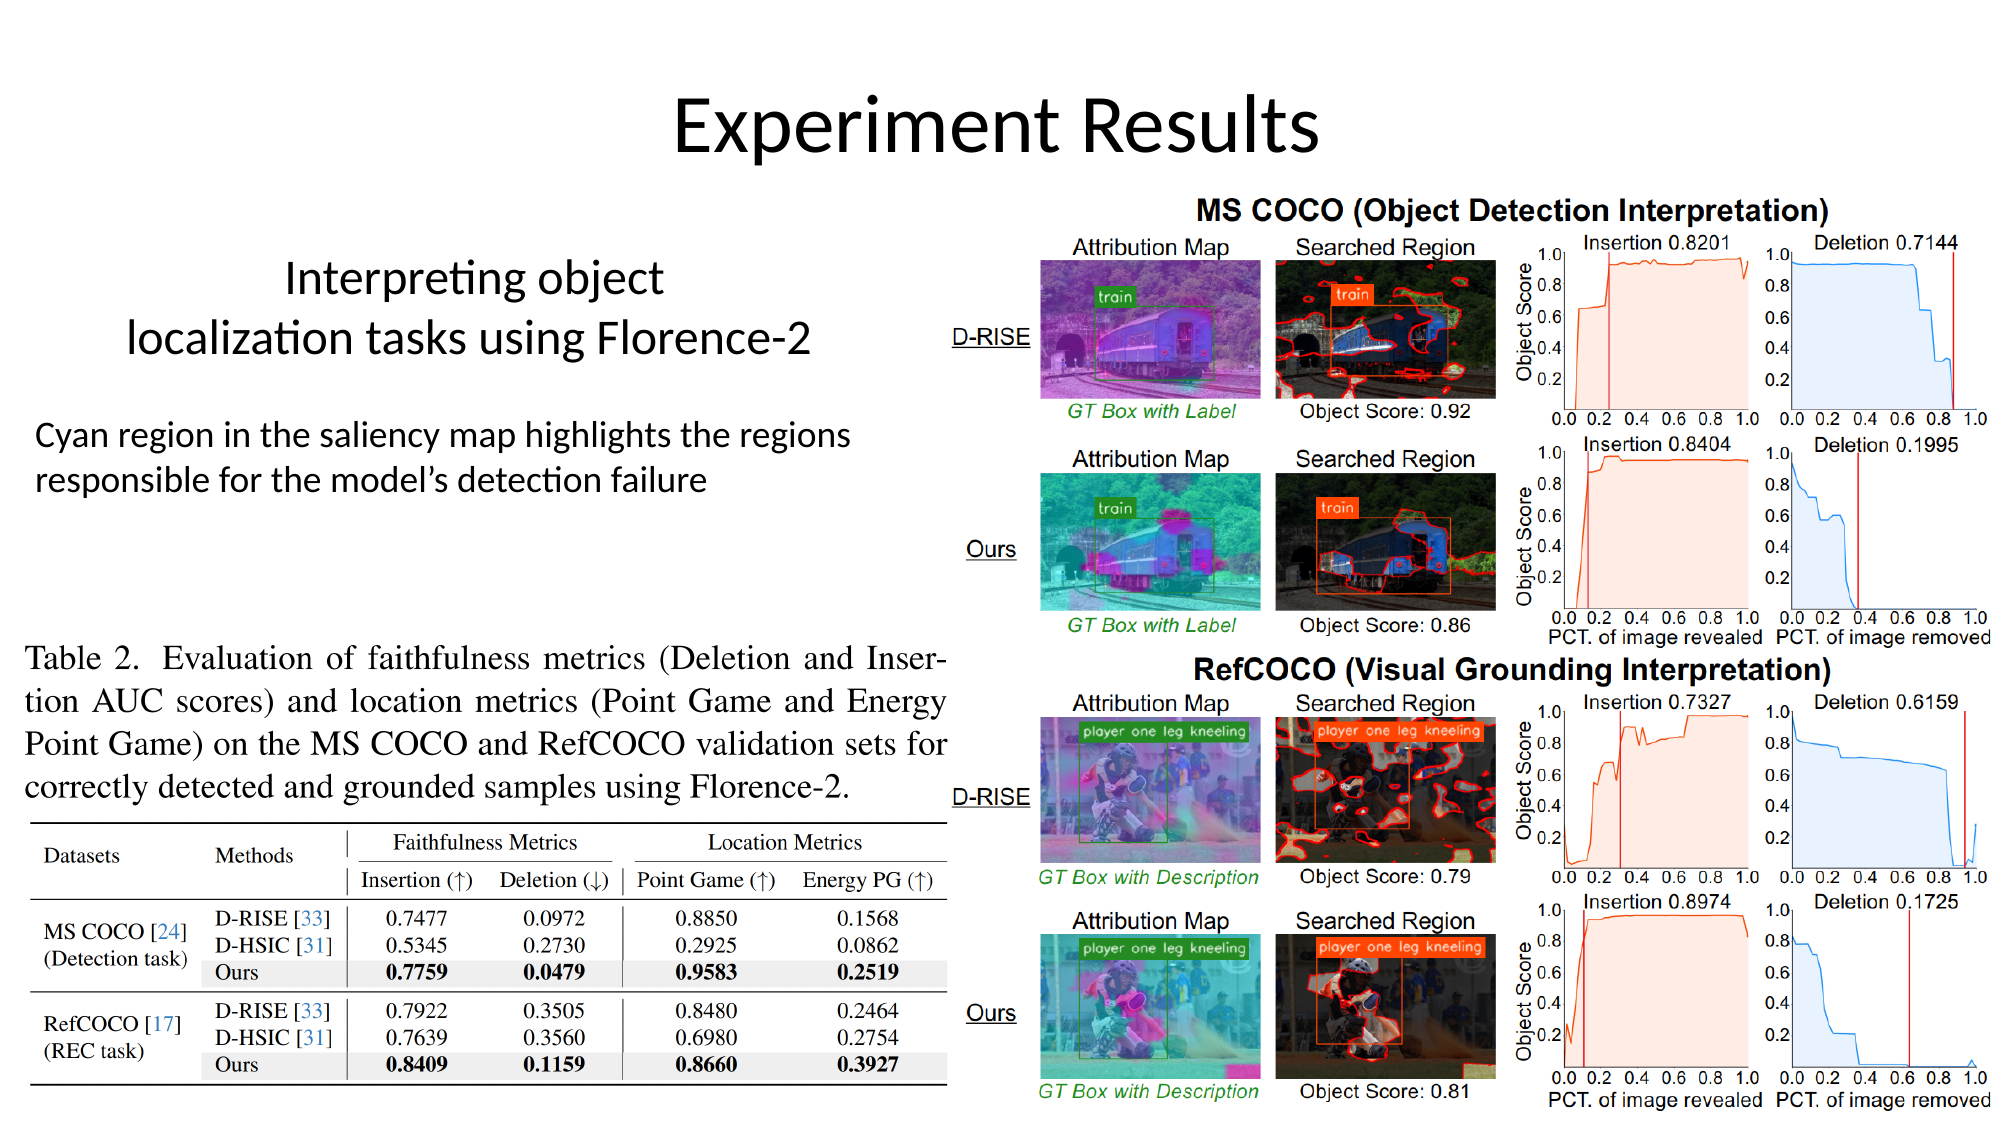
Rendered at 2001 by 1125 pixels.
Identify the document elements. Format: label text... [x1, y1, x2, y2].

title Experiment Results [657, 59, 1342, 191]
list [943, 189, 2000, 1119]
text_box Interpreting object localization tasks using Florence-2 Cyan region in the saliency map highlights the regions responsible for the model’s detection failure [20, 237, 918, 508]
picture [19, 640, 951, 1090]
